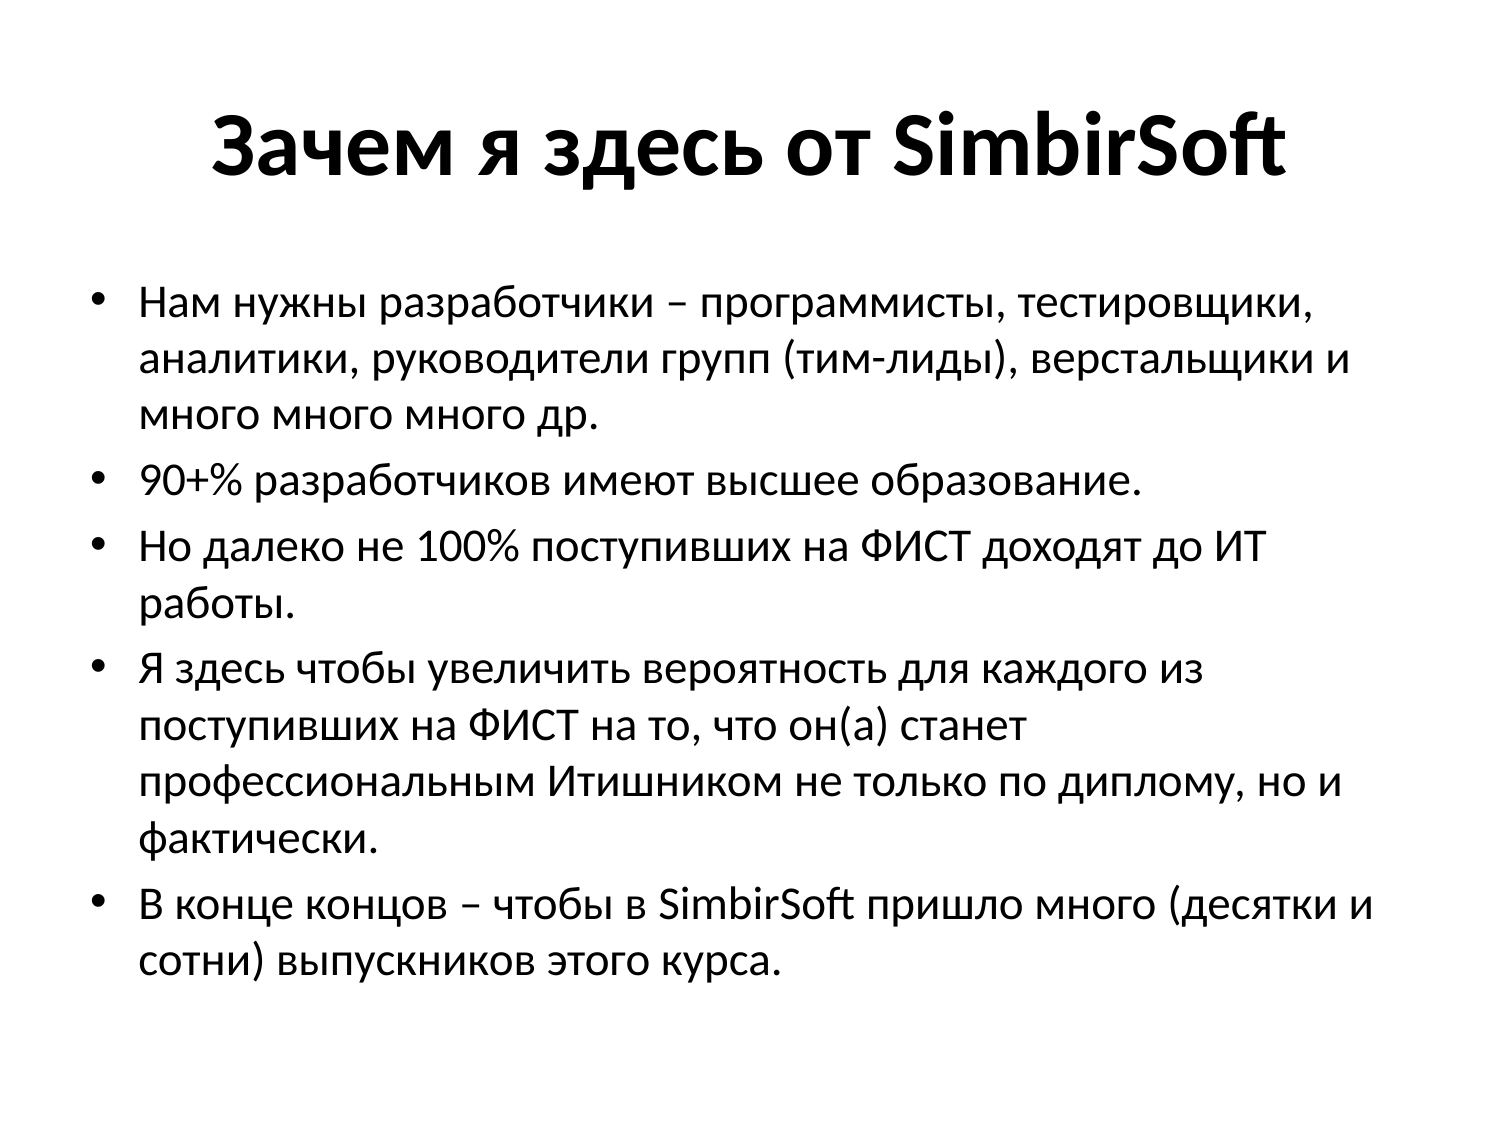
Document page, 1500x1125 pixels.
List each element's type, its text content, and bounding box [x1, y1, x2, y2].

list Нам нужны разработчики – программисты, тестировщики, аналитики, руководители групп (тим-лиды), верстальщики и много много много др. 90+% разработчиков имеют высшее образование. Но далеко не 100% поступивших на ФИСТ доходят до ИТ работы. Я здесь чтобы увеличить вероятность для каждого из поступивших на ФИСТ на то, что он(а) станет профессиональным Итишником не только по диплому, но и фактически. В конце концов – чтобы в SimbirSoft пришло много (десятки и сотни) выпускников этого курса. [75, 262, 1425, 1000]
title Зачем я здесь от SimbirSoft [75, 45, 1425, 233]
